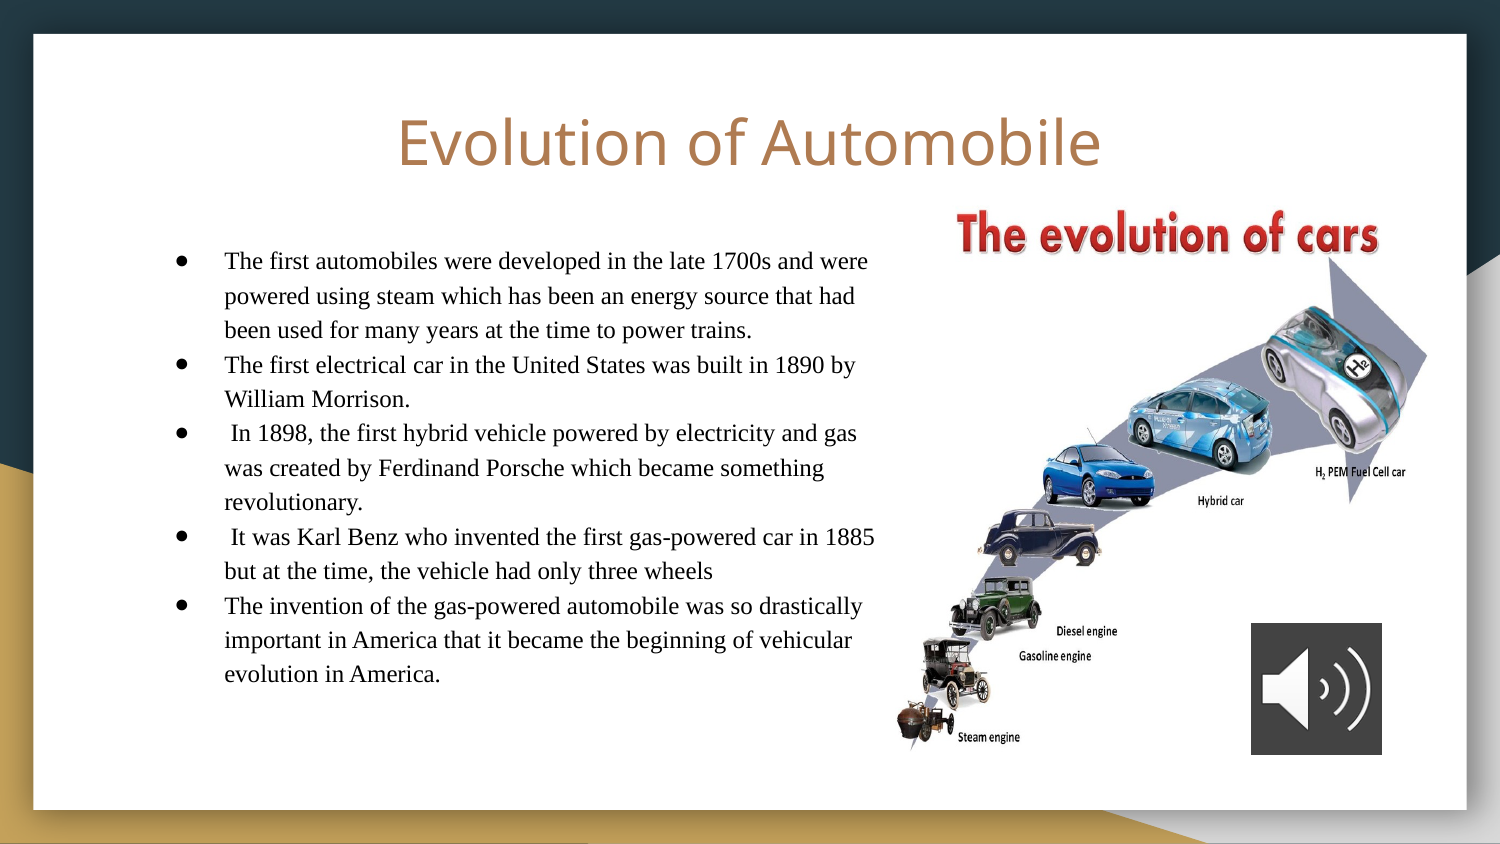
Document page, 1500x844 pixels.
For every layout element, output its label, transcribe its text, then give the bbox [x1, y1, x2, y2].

picture [885, 182, 1452, 756]
title Evolution of Automobile [134, 88, 1366, 225]
list The first automobiles were developed in the late 1700s and were powered using steam which has been an energy source that had been used for many years at the time to power trains. The first electrical car in the United States was built in 1890 by William Morrison. In 1898, the first hybrid vehicle powered by electricity and gas was created by Ferdinand Porsche which became something revolutionary. It was Karl Benz who invented the first gas-powered car in 1885 but at the time, the vehicle had only three wheels The invention of the gas-powered automobile was so drastically important in America that it became the beginning of vehicular evolution in America. [134, 225, 880, 709]
